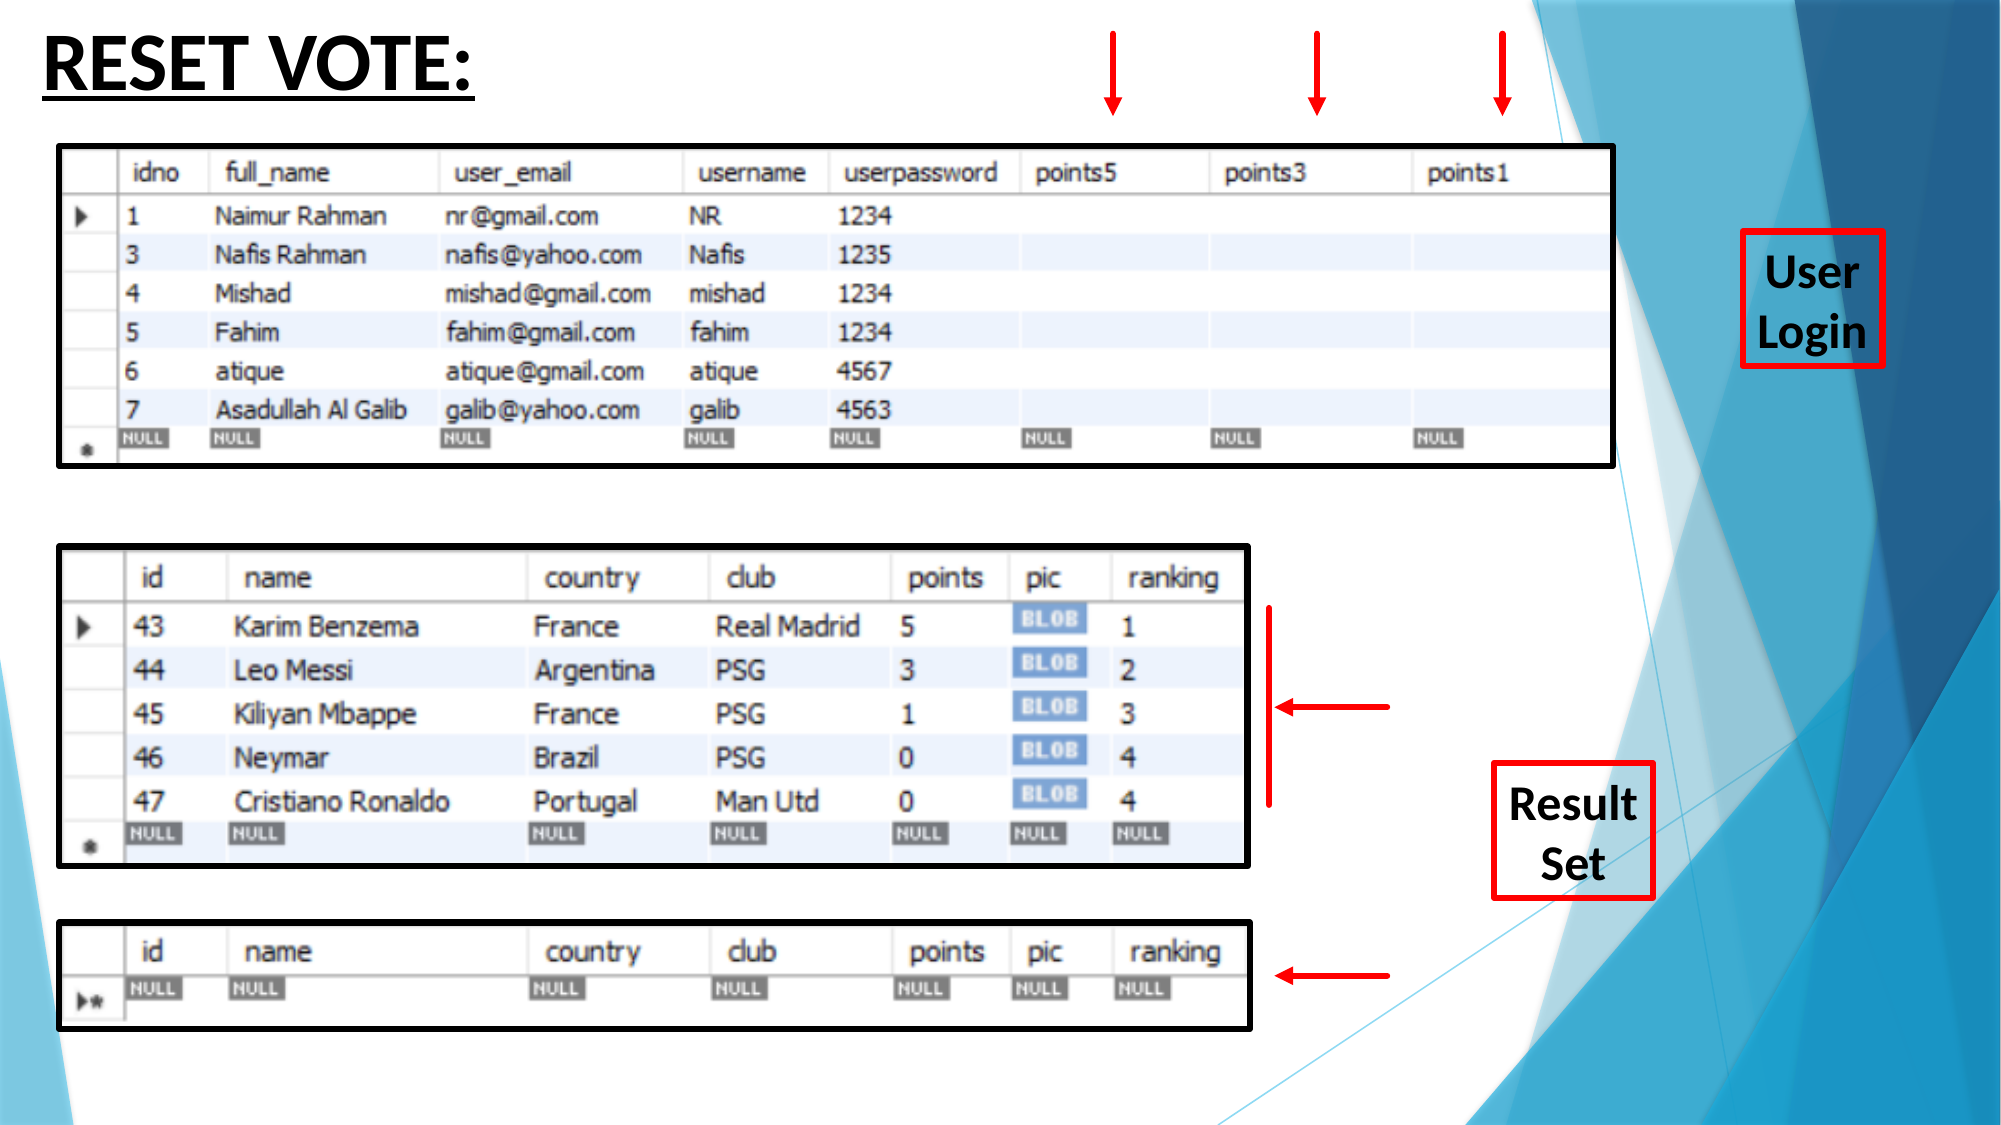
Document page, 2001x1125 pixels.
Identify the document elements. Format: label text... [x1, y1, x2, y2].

text_box User Login [1742, 231, 1883, 367]
text_box RESET VOTE: [27, 0, 491, 115]
picture [61, 549, 1245, 864]
picture [61, 925, 1248, 1027]
text_box Result Set [1494, 762, 1653, 898]
picture [61, 148, 1611, 464]
